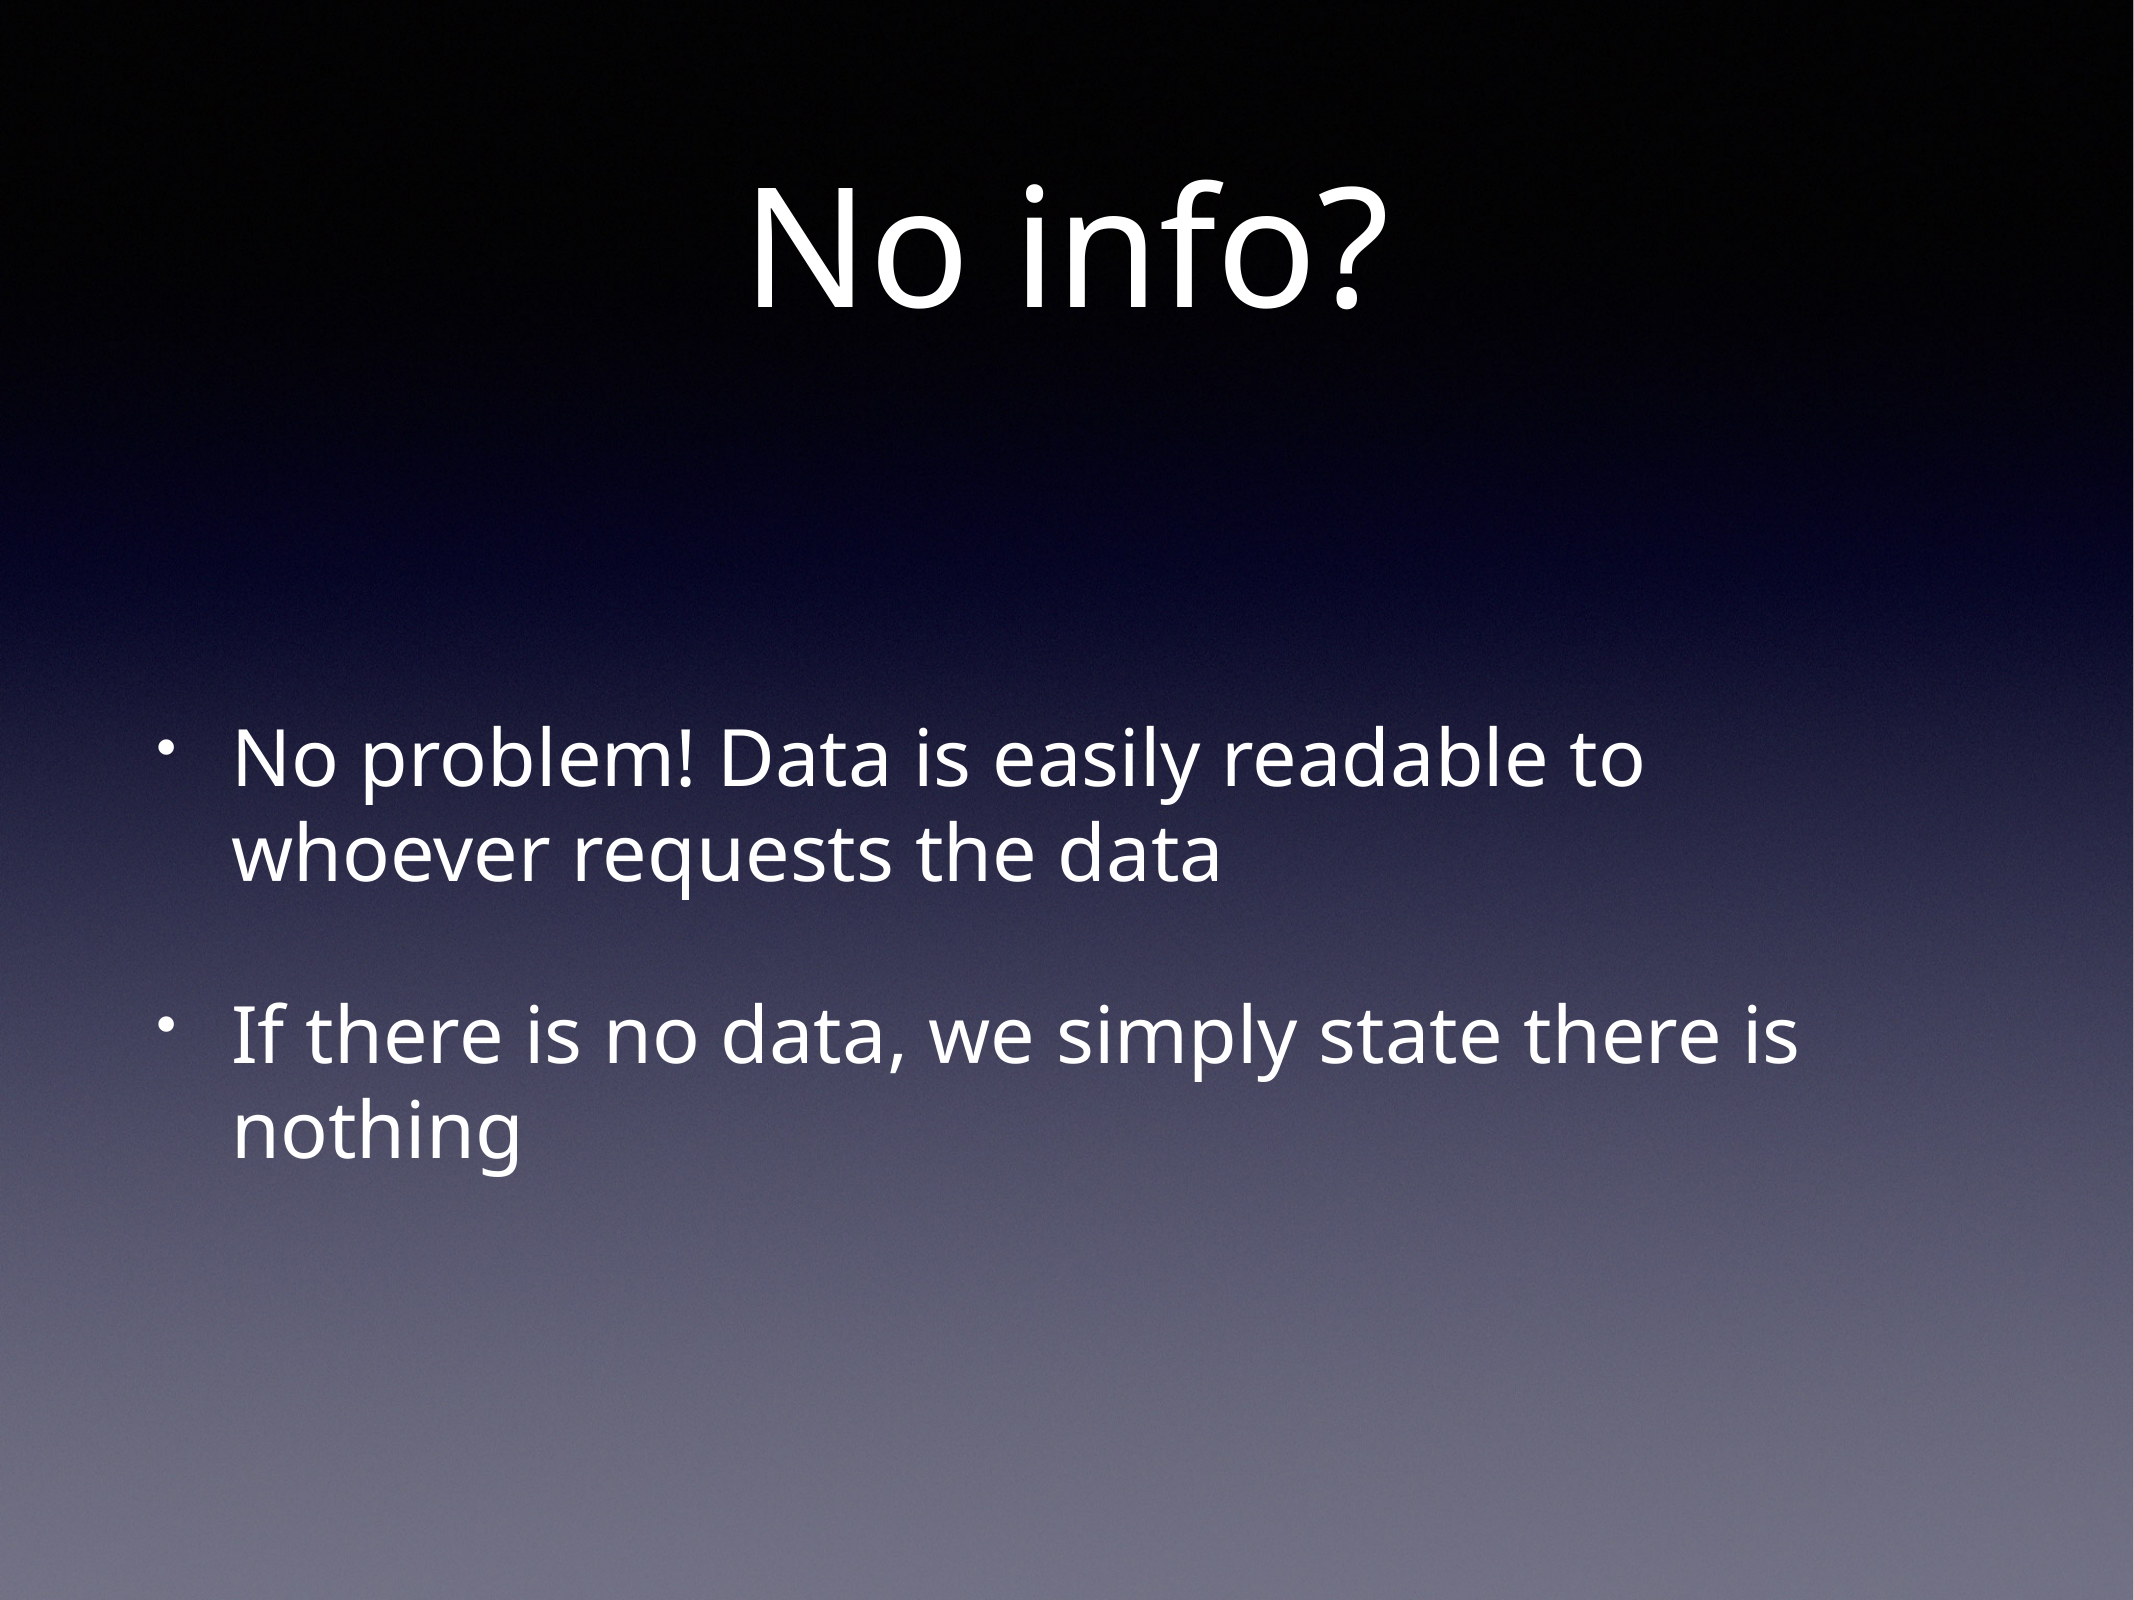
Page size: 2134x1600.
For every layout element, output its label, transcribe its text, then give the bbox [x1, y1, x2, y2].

list No problem! Data is easily readable to whoever requests the data If there is no data, we simply state there is nothing [155, 424, 1978, 1457]
picture [0, 0, 2134, 1600]
title No info? [155, 66, 1978, 416]
